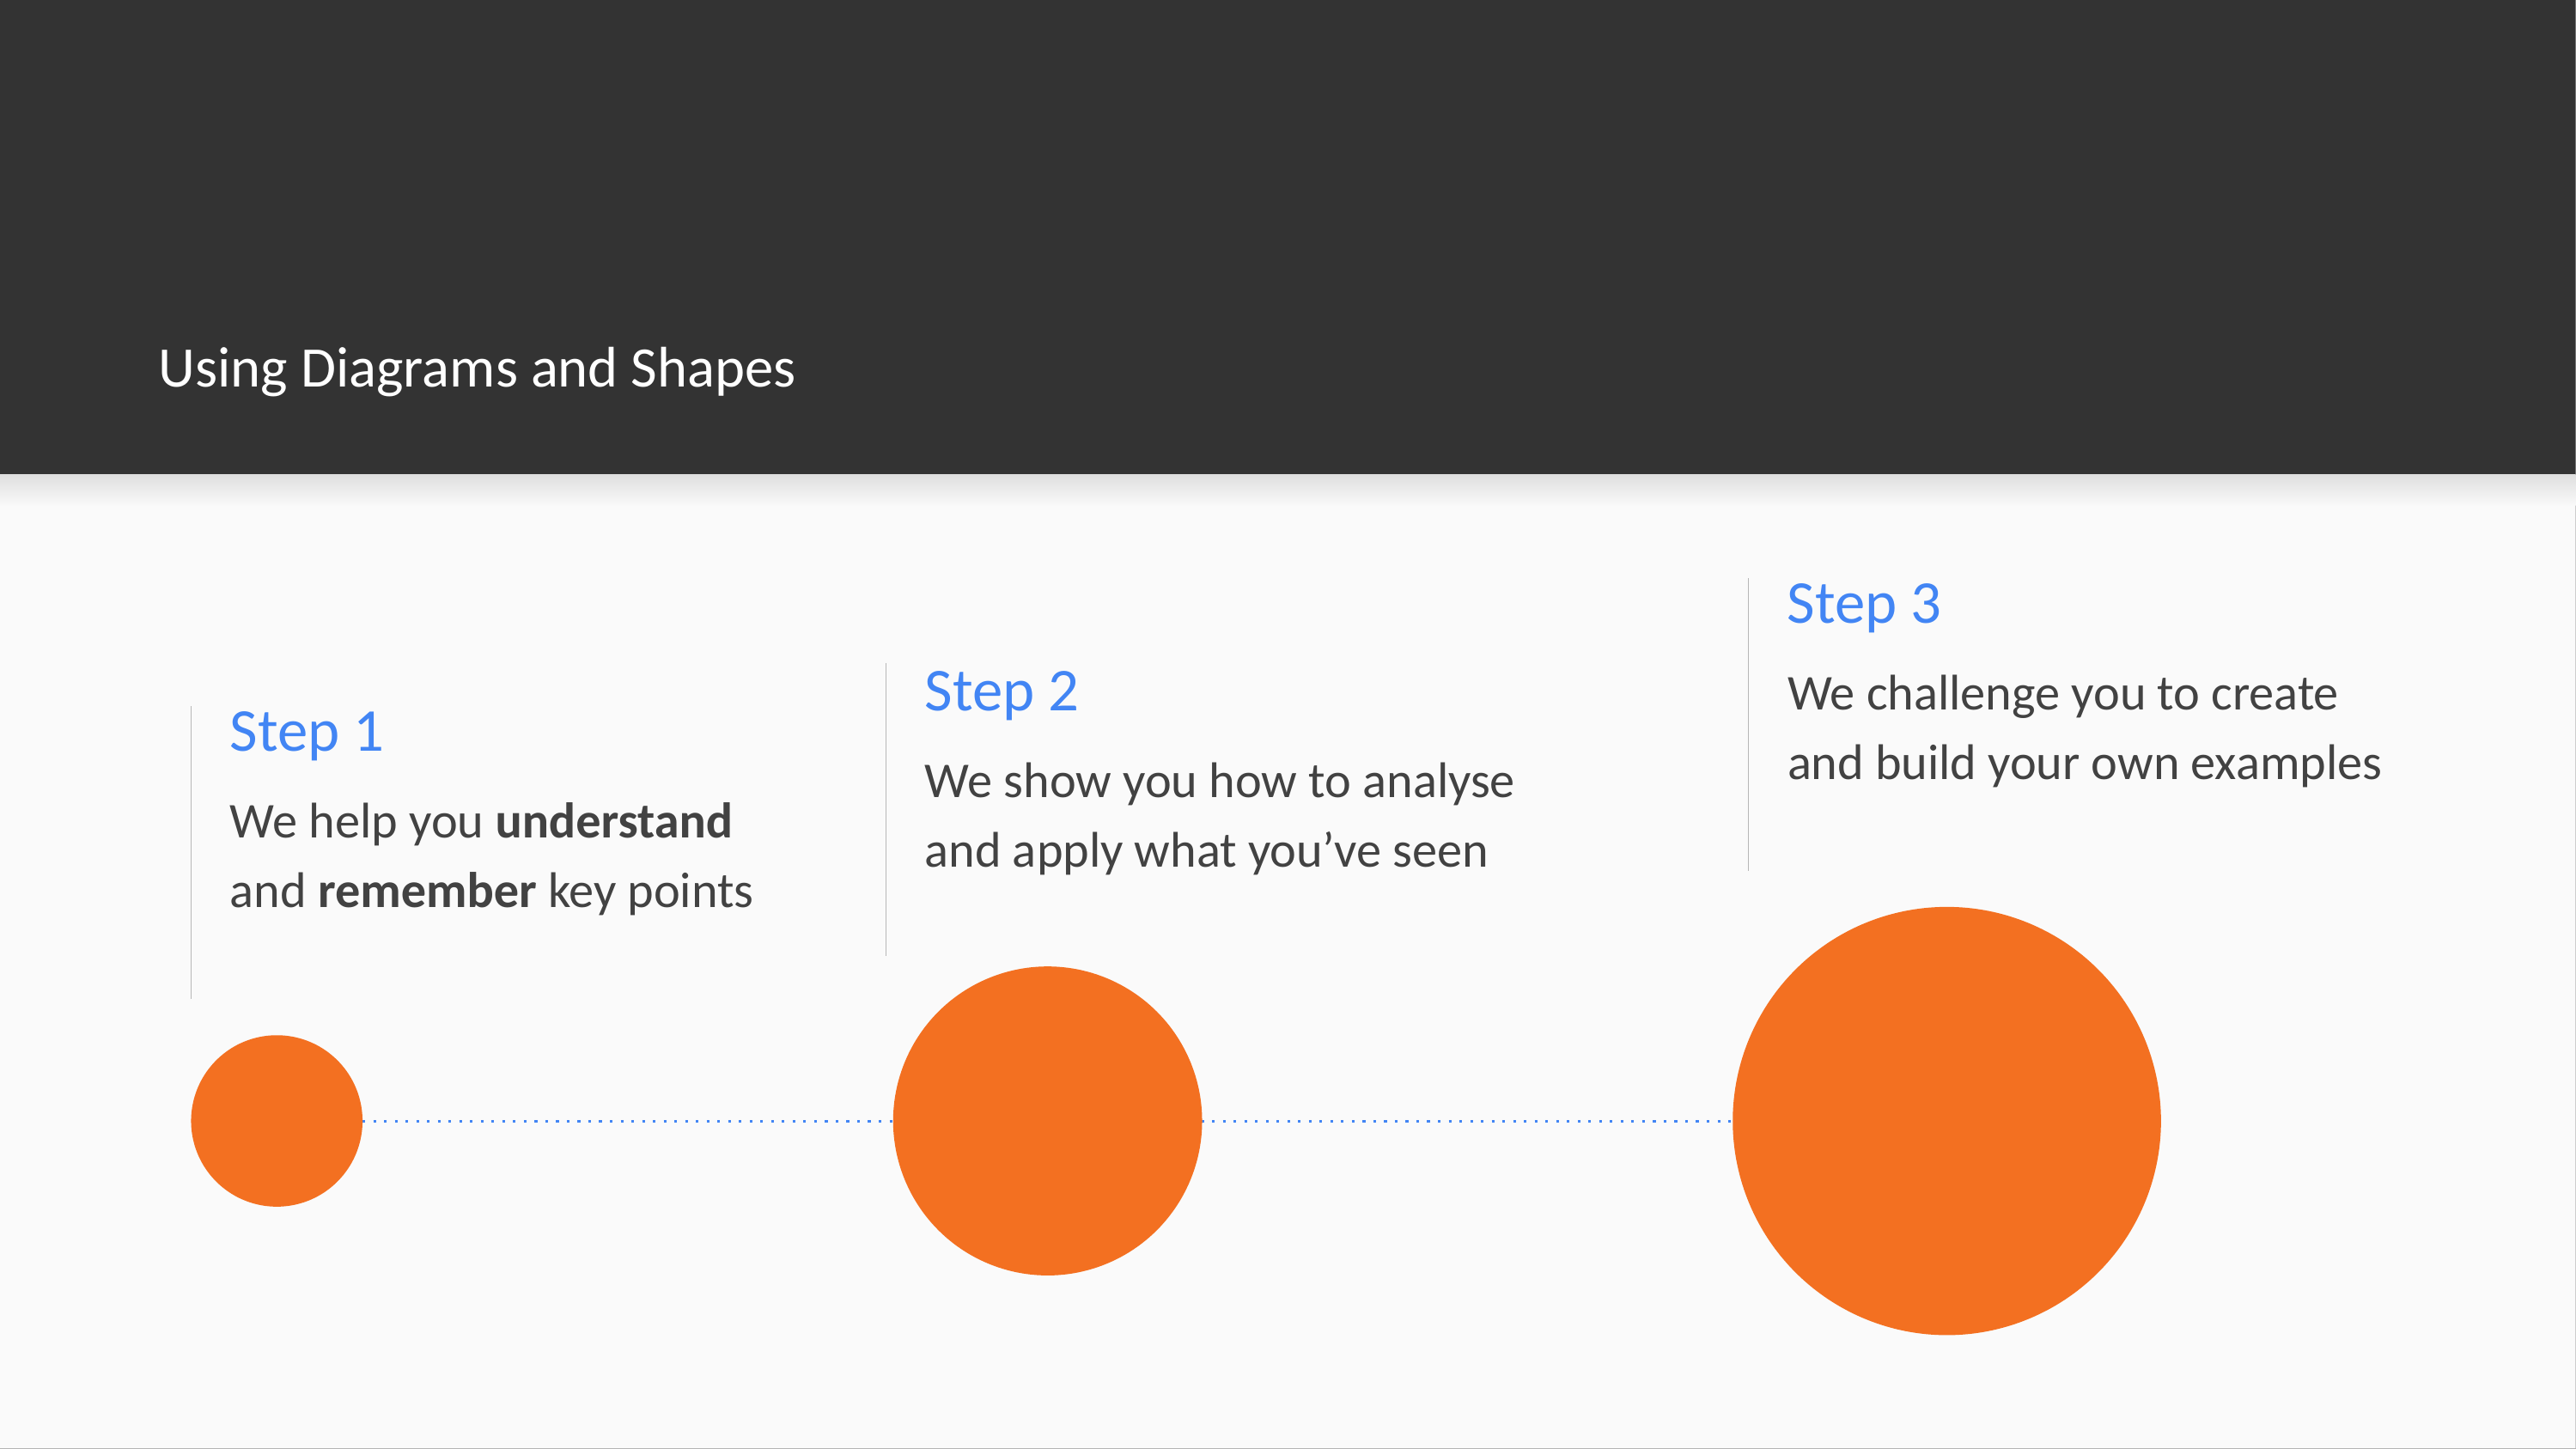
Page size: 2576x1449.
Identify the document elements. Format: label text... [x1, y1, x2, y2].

text_box We show you how to analyse and apply what you’ve seen [898, 712, 1586, 876]
text_box We help you understand and remember key points [204, 753, 795, 904]
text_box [191, 906, 2162, 1336]
text_box Step 2 [898, 630, 1410, 712]
text_box Step 1 [204, 672, 716, 753]
text_box We challenge you to create and build your own examples [1761, 624, 2450, 788]
text_box Step 3 [1761, 543, 2273, 624]
title Using Diagrams and Shapes [132, 208, 2450, 424]
